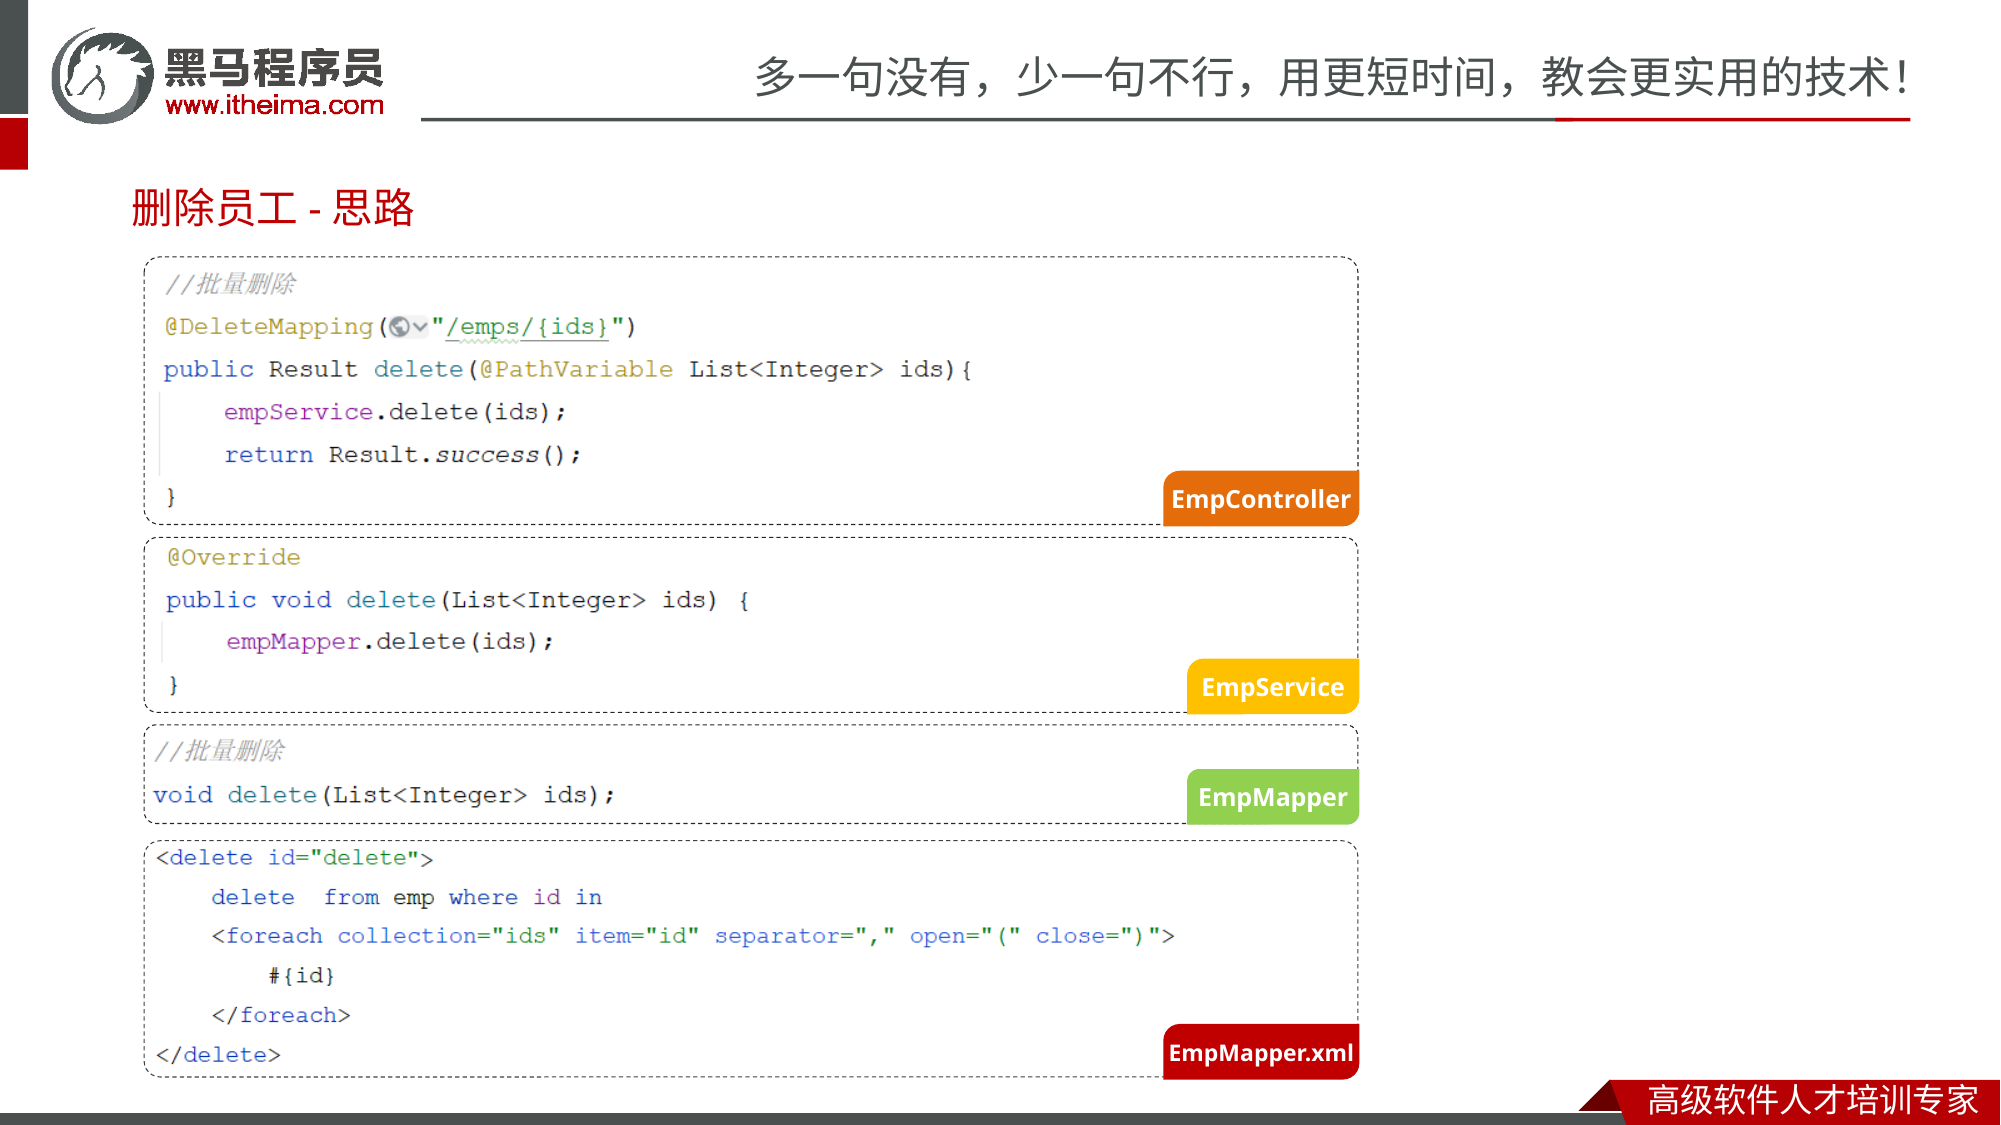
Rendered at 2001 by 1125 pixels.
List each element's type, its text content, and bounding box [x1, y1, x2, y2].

picture [143, 724, 1359, 824]
picture [143, 840, 1359, 1078]
picture [50, 26, 384, 125]
picture [143, 256, 1359, 525]
title 删除员工-思路 [116, 164, 1872, 250]
picture [143, 537, 1359, 713]
